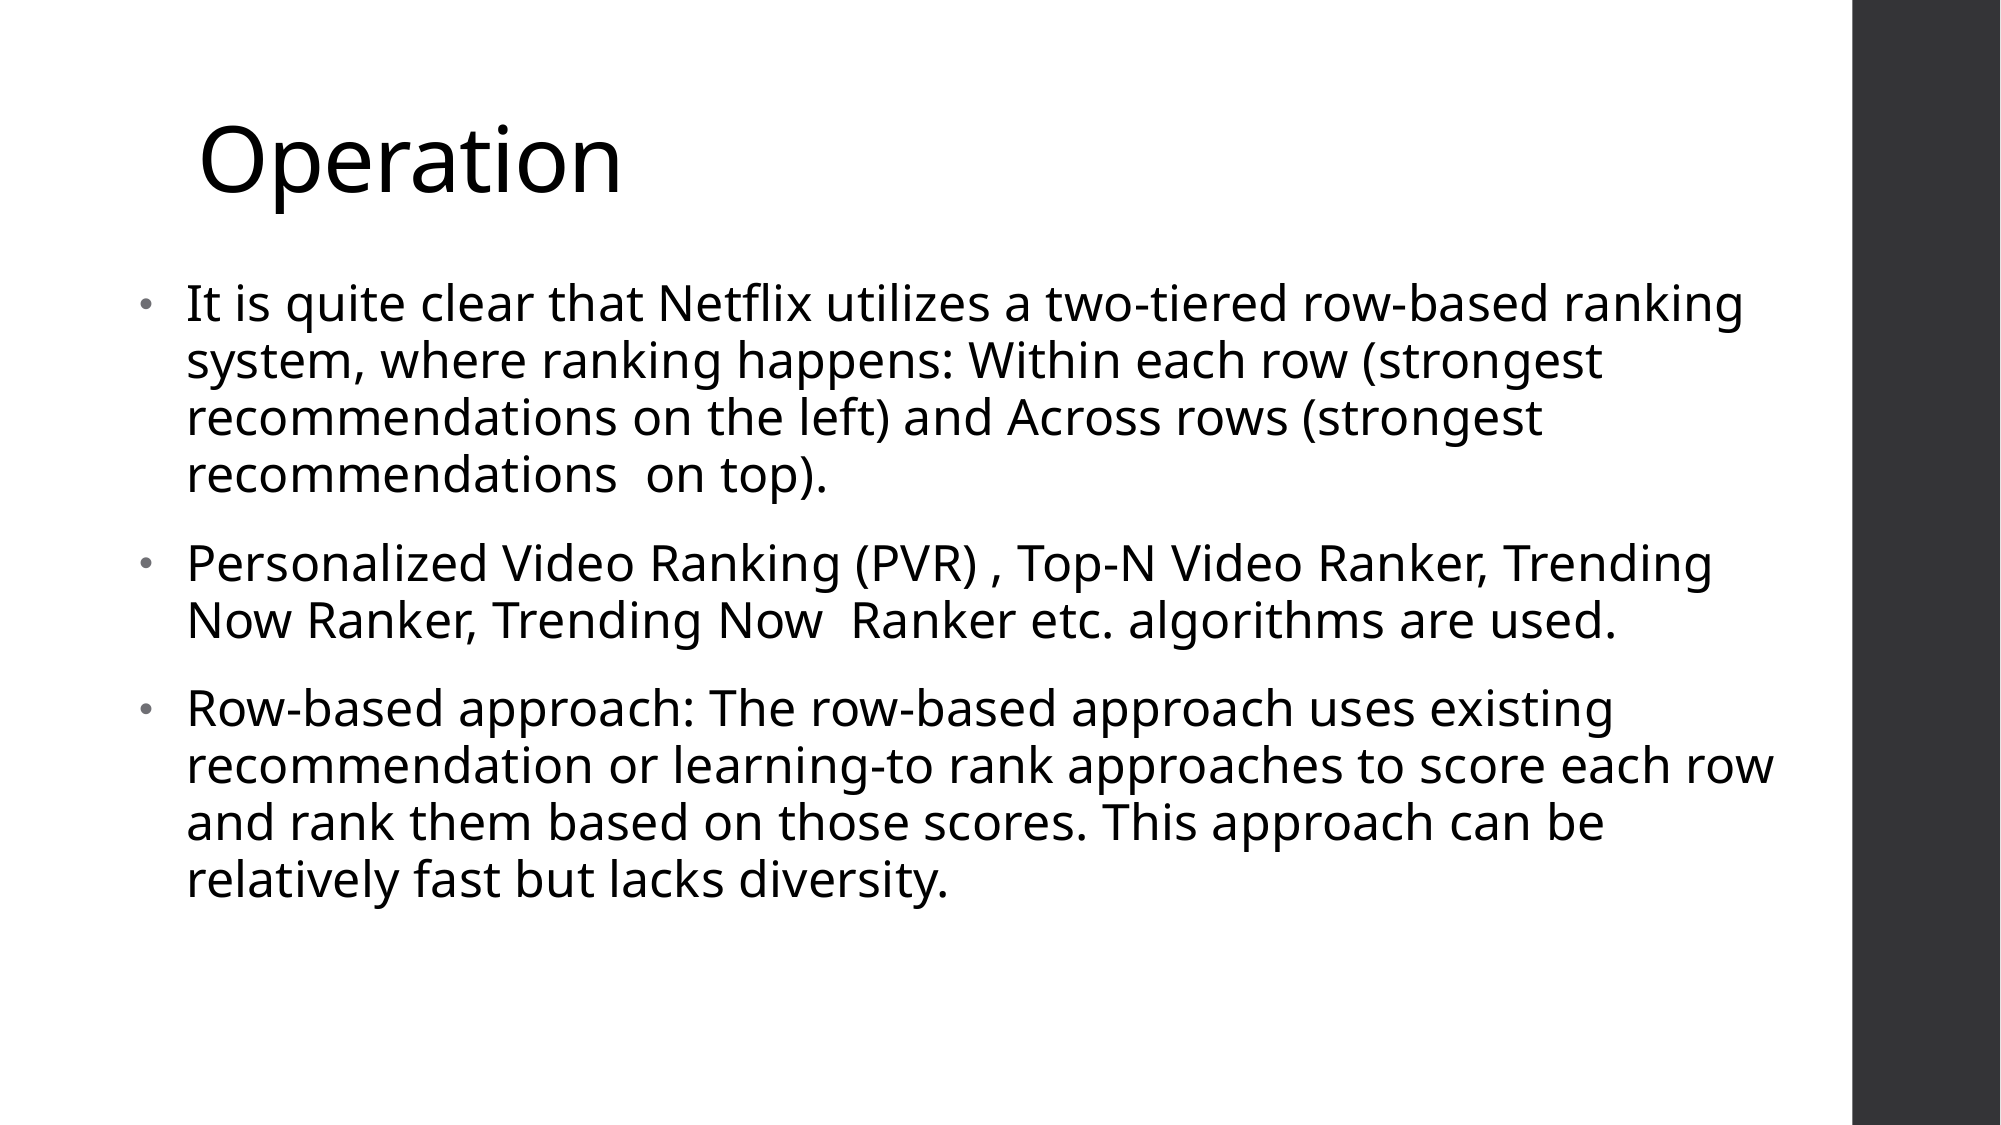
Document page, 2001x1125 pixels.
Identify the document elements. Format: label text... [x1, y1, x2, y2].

list It is quite clear that Netflix utilizes a two-tiered row-based ranking system, where ranking happens: Within each row (strongest recommendations on the left) and Across rows (strongest recommendations on top). Personalized Video Ranking (PVR) , Top-N Video Ranker, Trending Now Ranker, Trending Now Ranker etc. algorithms are used. Row-based approach: The row-based approach uses existing recommendation or learning-to rank approaches to score each row and rank them based on those scores. This approach can be relatively fast but lacks diversity. [123, 268, 1832, 1079]
title Operation [182, 46, 1773, 220]
